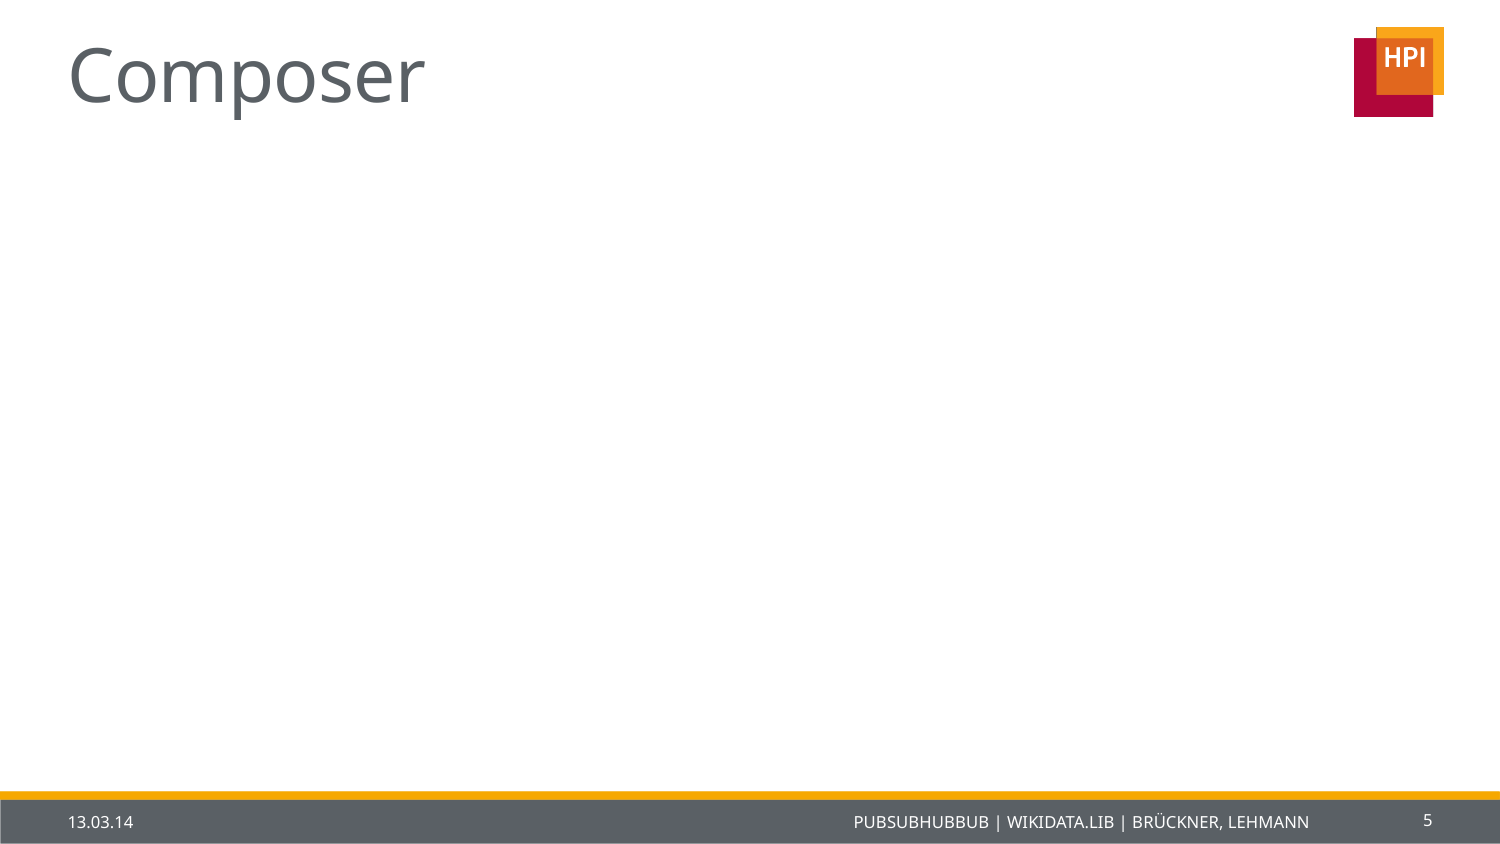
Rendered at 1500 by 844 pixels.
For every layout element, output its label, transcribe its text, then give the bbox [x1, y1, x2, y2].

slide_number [56, 799, 175, 844]
footer PubSubHubbub | Wikidata.lib | Brückner, Lehmann [178, 799, 1322, 844]
slide_number 5 [1326, 799, 1444, 844]
picture [1354, 27, 1444, 117]
title Composer [56, 0, 1299, 124]
